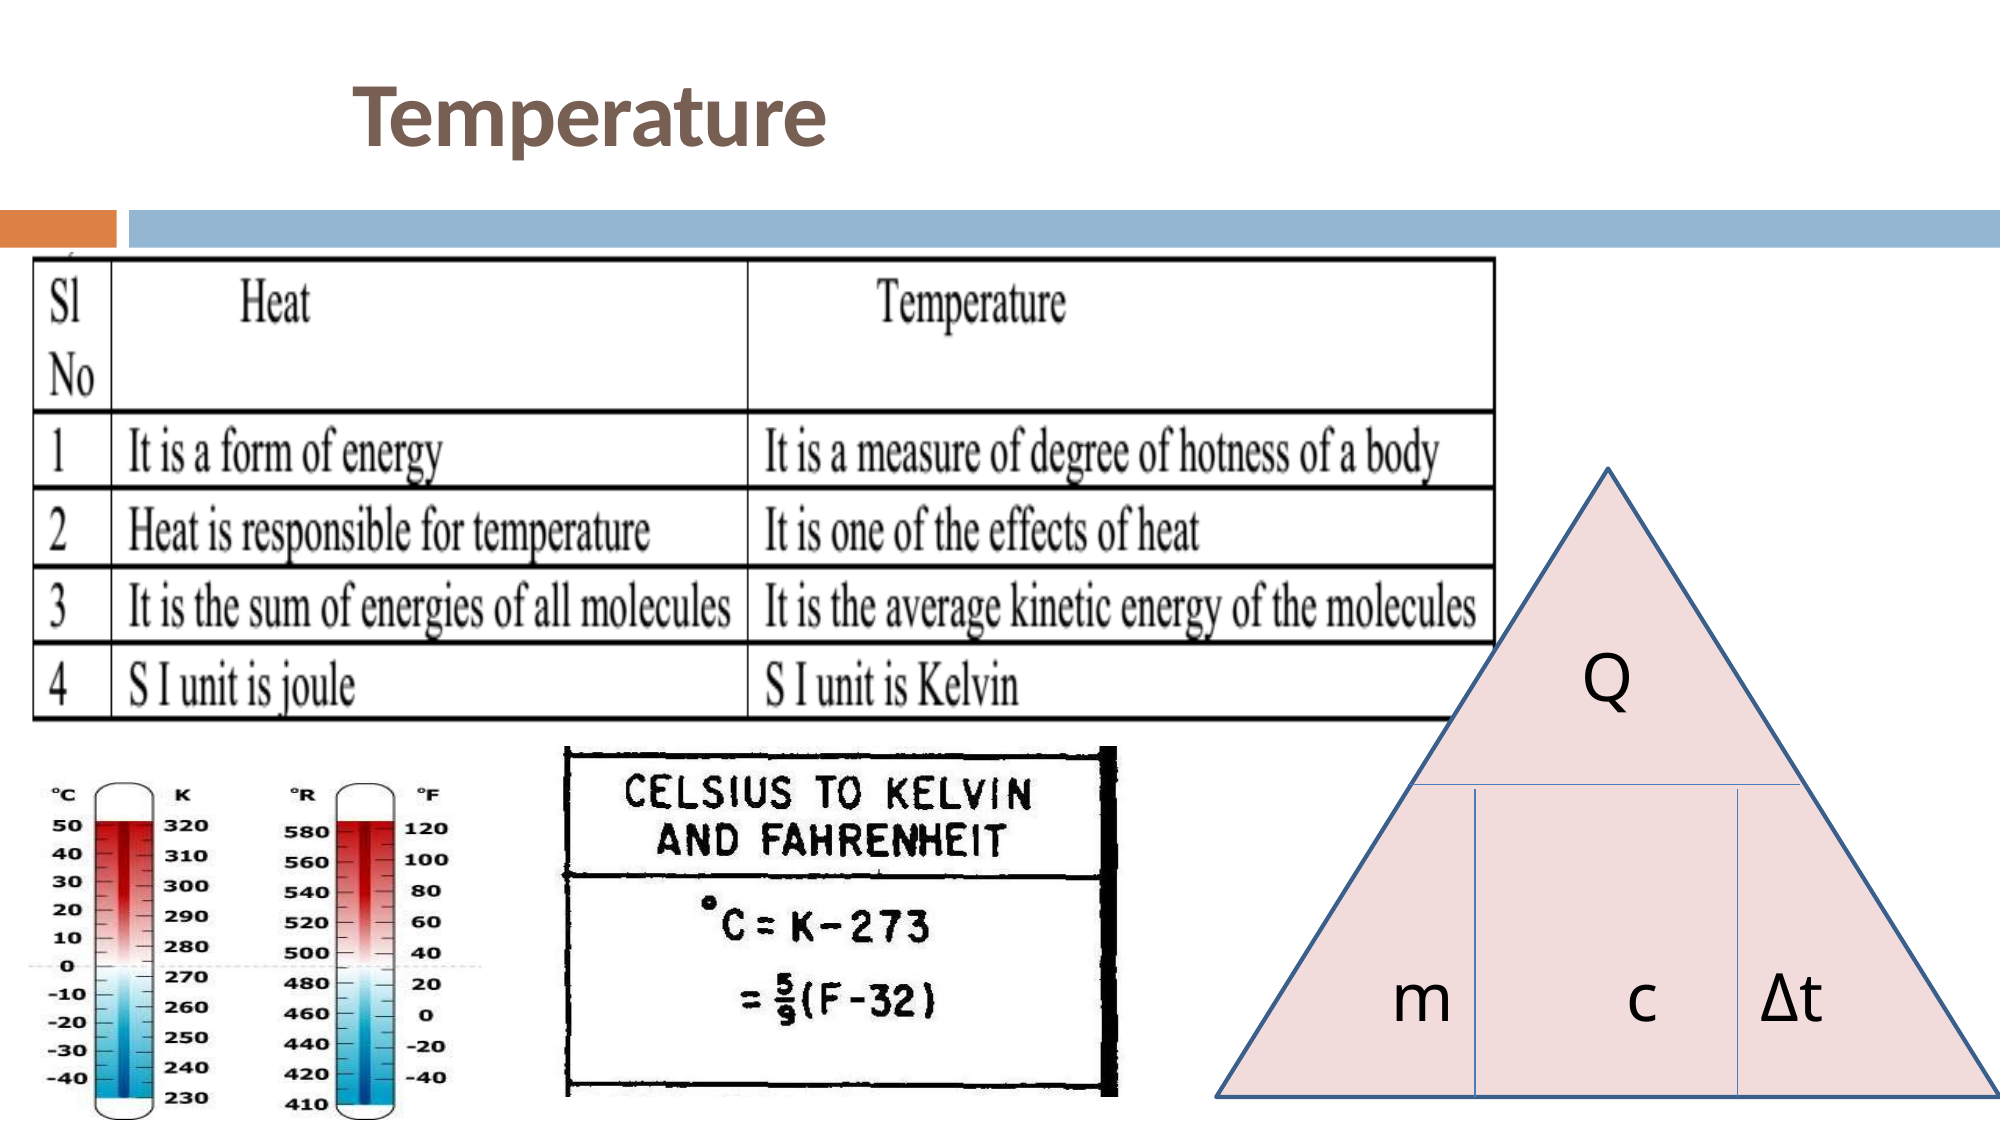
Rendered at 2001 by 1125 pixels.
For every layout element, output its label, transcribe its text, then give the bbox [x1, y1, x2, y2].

picture [28, 252, 1501, 725]
text_box [1740, 1033, 2000, 1100]
text_box Q m c Δt [1252, 627, 1963, 1043]
title Temperature [350, 53, 843, 244]
text_box [1478, 1043, 1733, 1100]
text_box [1214, 1035, 1471, 1100]
text_box [1506, 466, 1710, 627]
text_box [28, 780, 482, 1120]
text_box [554, 746, 1131, 1097]
